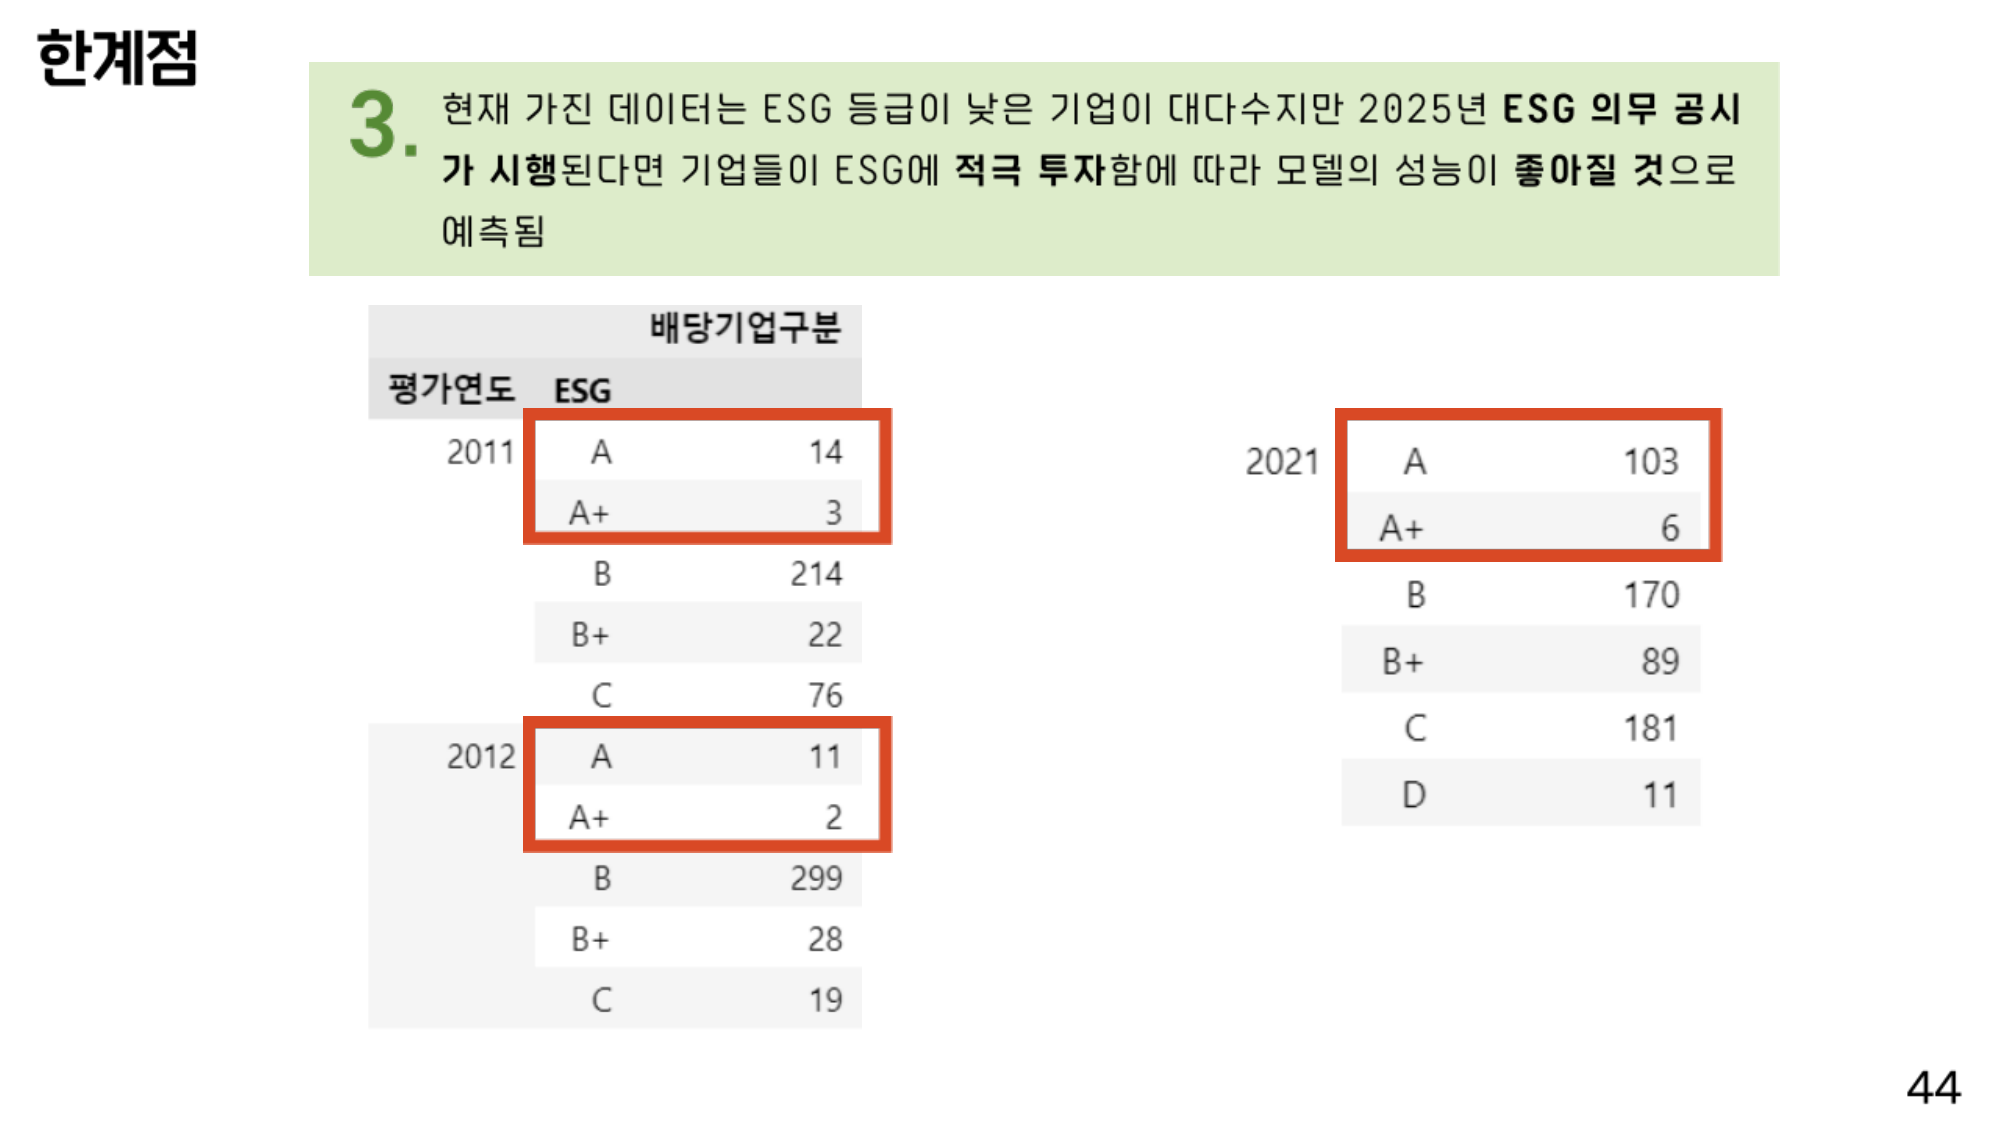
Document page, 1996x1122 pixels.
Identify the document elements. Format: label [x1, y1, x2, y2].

text_box [523, 716, 893, 853]
text_box [1335, 408, 1723, 563]
text_box [523, 408, 893, 545]
picture [0, 0, 277, 162]
text_box [1163, 434, 1715, 843]
text_box [366, 305, 863, 1035]
picture [1832, 1045, 1996, 1122]
picture [318, 11, 1778, 288]
text_box [309, 62, 425, 276]
text_box [507, 62, 1780, 73]
